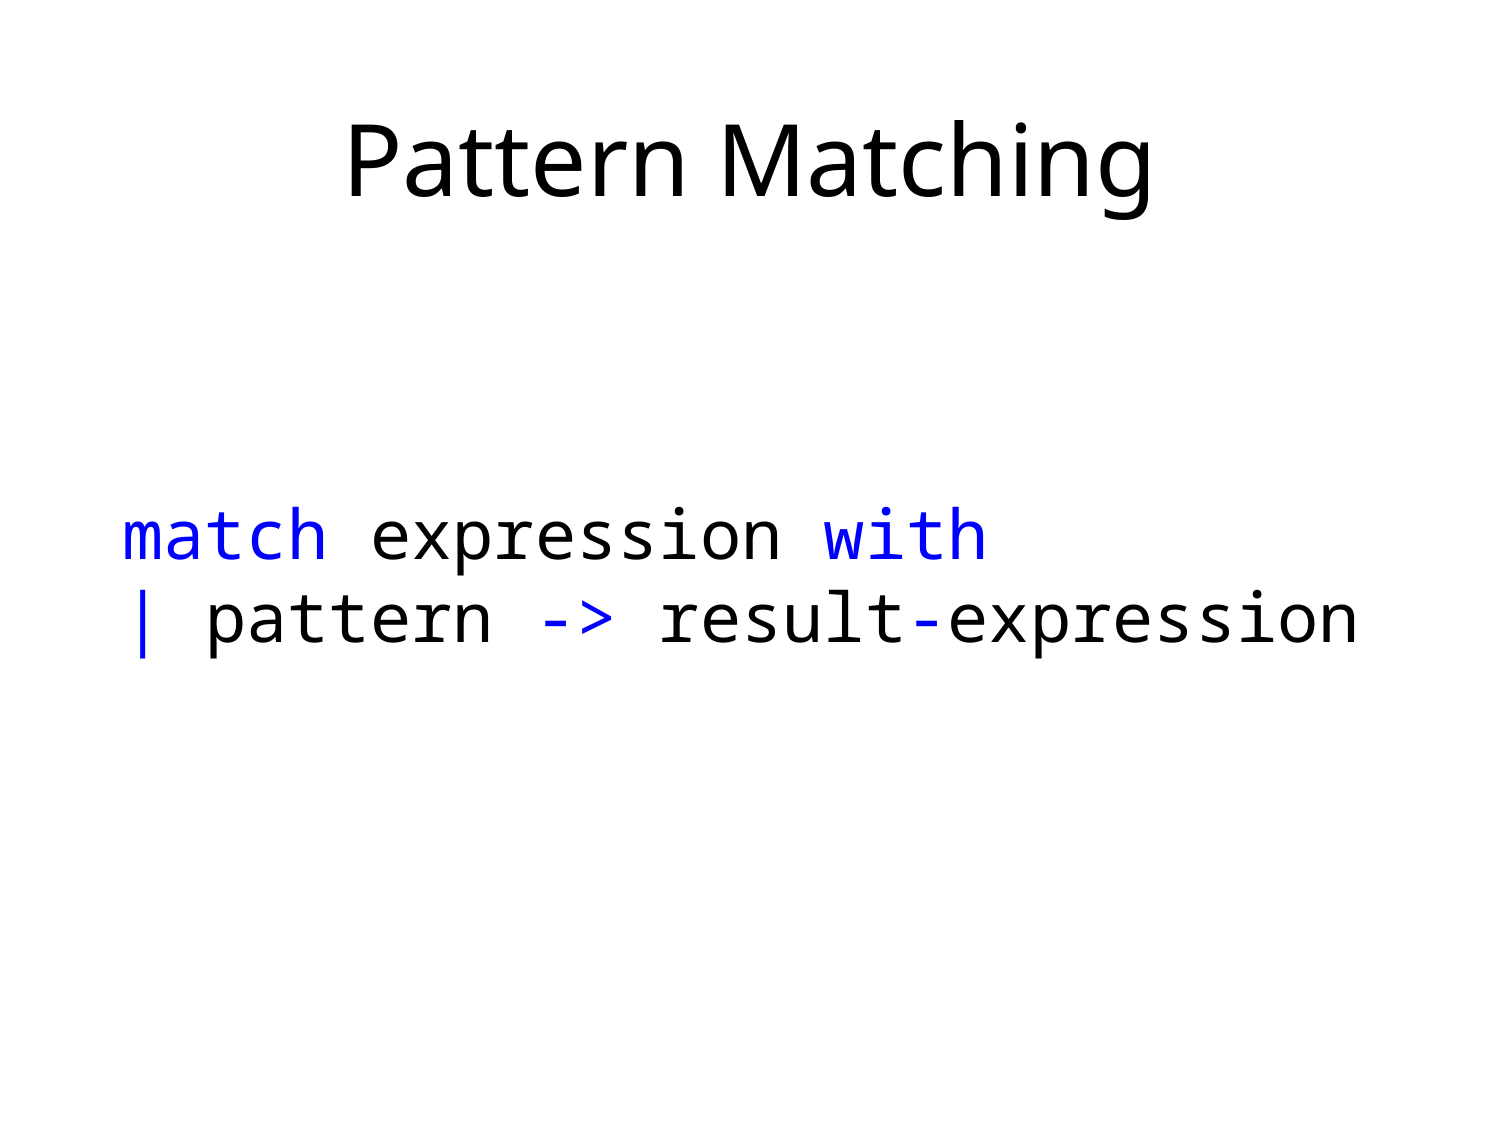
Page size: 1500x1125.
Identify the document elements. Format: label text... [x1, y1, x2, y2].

text_box match expression with | pattern -> result-expression [107, 483, 1393, 664]
text_box Pattern Matching [327, 88, 1173, 224]
